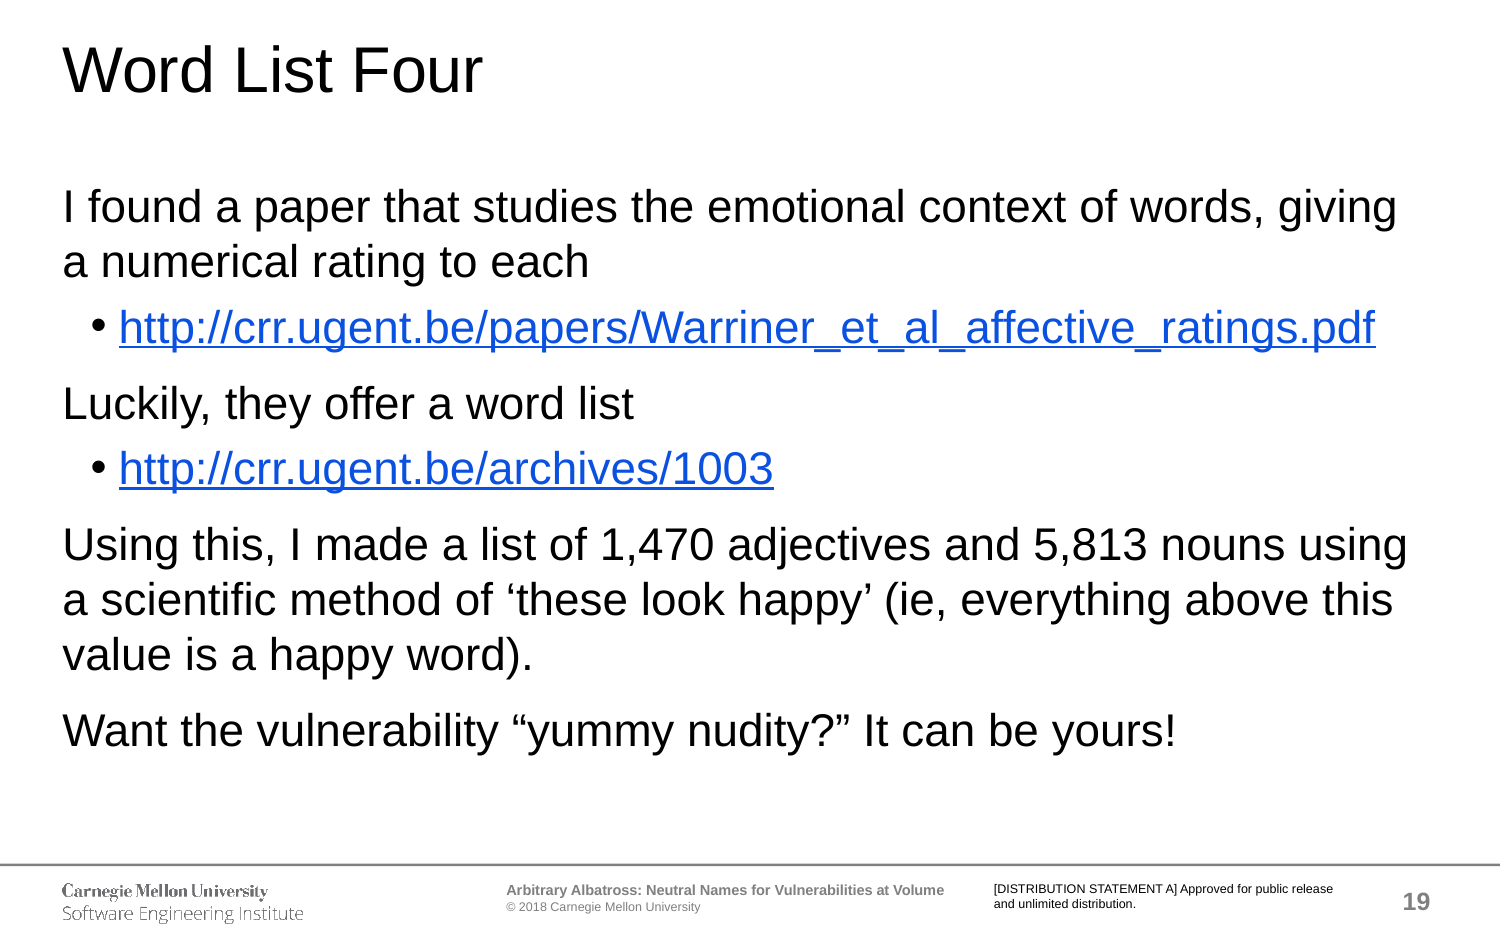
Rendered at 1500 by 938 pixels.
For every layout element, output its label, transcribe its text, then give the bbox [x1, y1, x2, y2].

title Word List Four [62, 36, 1432, 152]
picture [62, 883, 303, 924]
list I found a paper that studies the emotional context of words, giving a numerical rating to each http://crr.ugent.be/papers/Warriner_et_al_affective_ratings.pdf Luckily, they offer a word list http://crr.ugent.be/archives/1003 Using this, I made a list of 1,470 adjectives and 5,813 nouns using a scientific method of ‘these look happy’ (ie, everything above this value is a happy word). Want the vulnerability “yummy nudity?” It can be yours! [62, 177, 1431, 823]
